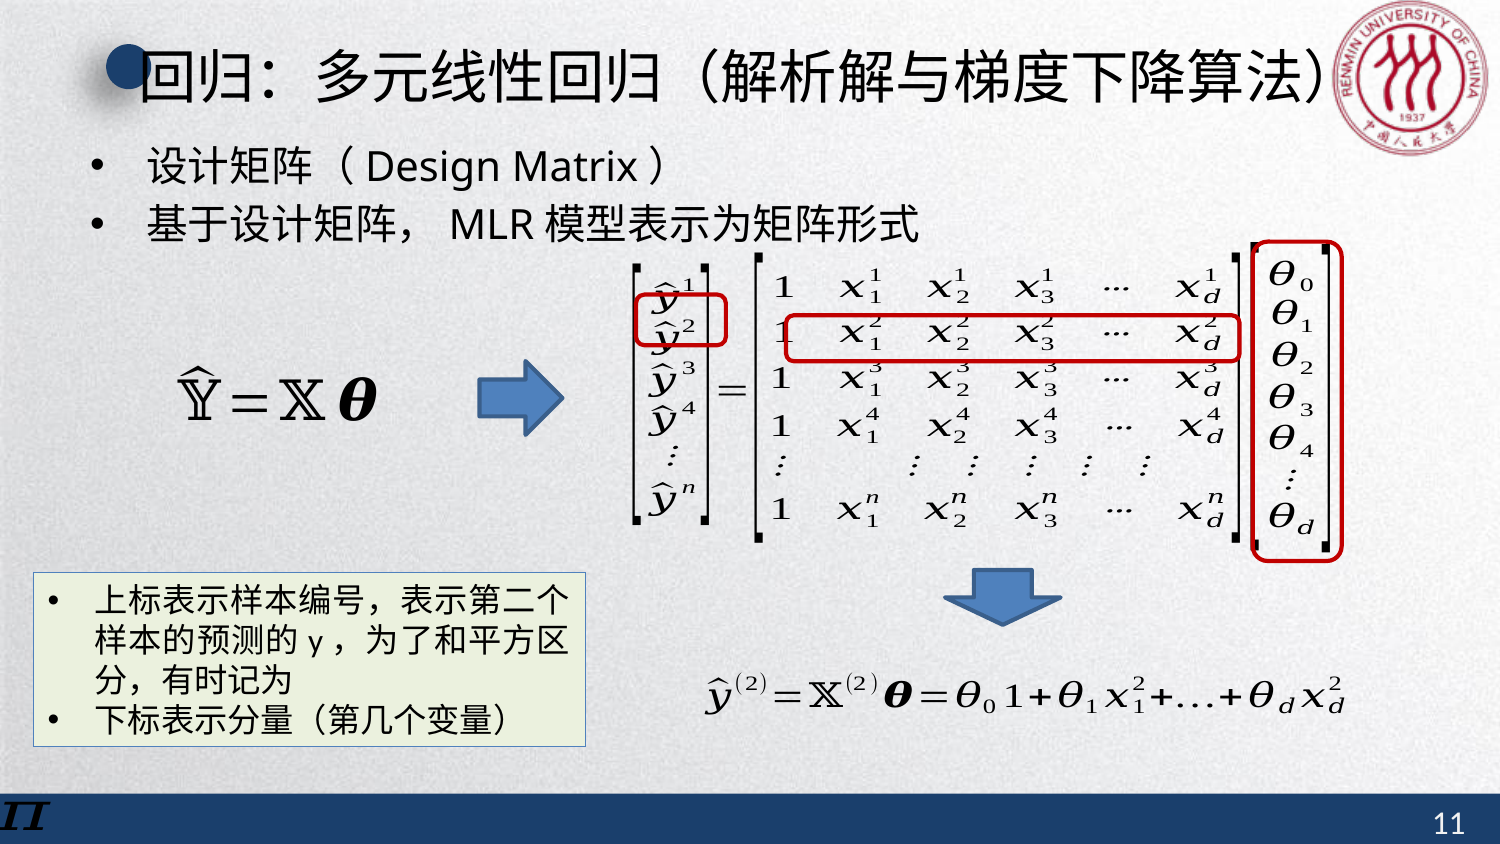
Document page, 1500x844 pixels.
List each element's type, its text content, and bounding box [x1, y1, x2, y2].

picture [0, 0, 1500, 793]
text_box [74, 132, 1425, 778]
text_box [1250, 239, 1344, 564]
text_box [633, 292, 729, 348]
text_box [783, 313, 1242, 364]
text_box [942, 567, 1063, 627]
title 回归：多元线性回归（解析解与梯度下降算法） [75, 33, 1425, 116]
text_box [477, 359, 565, 437]
